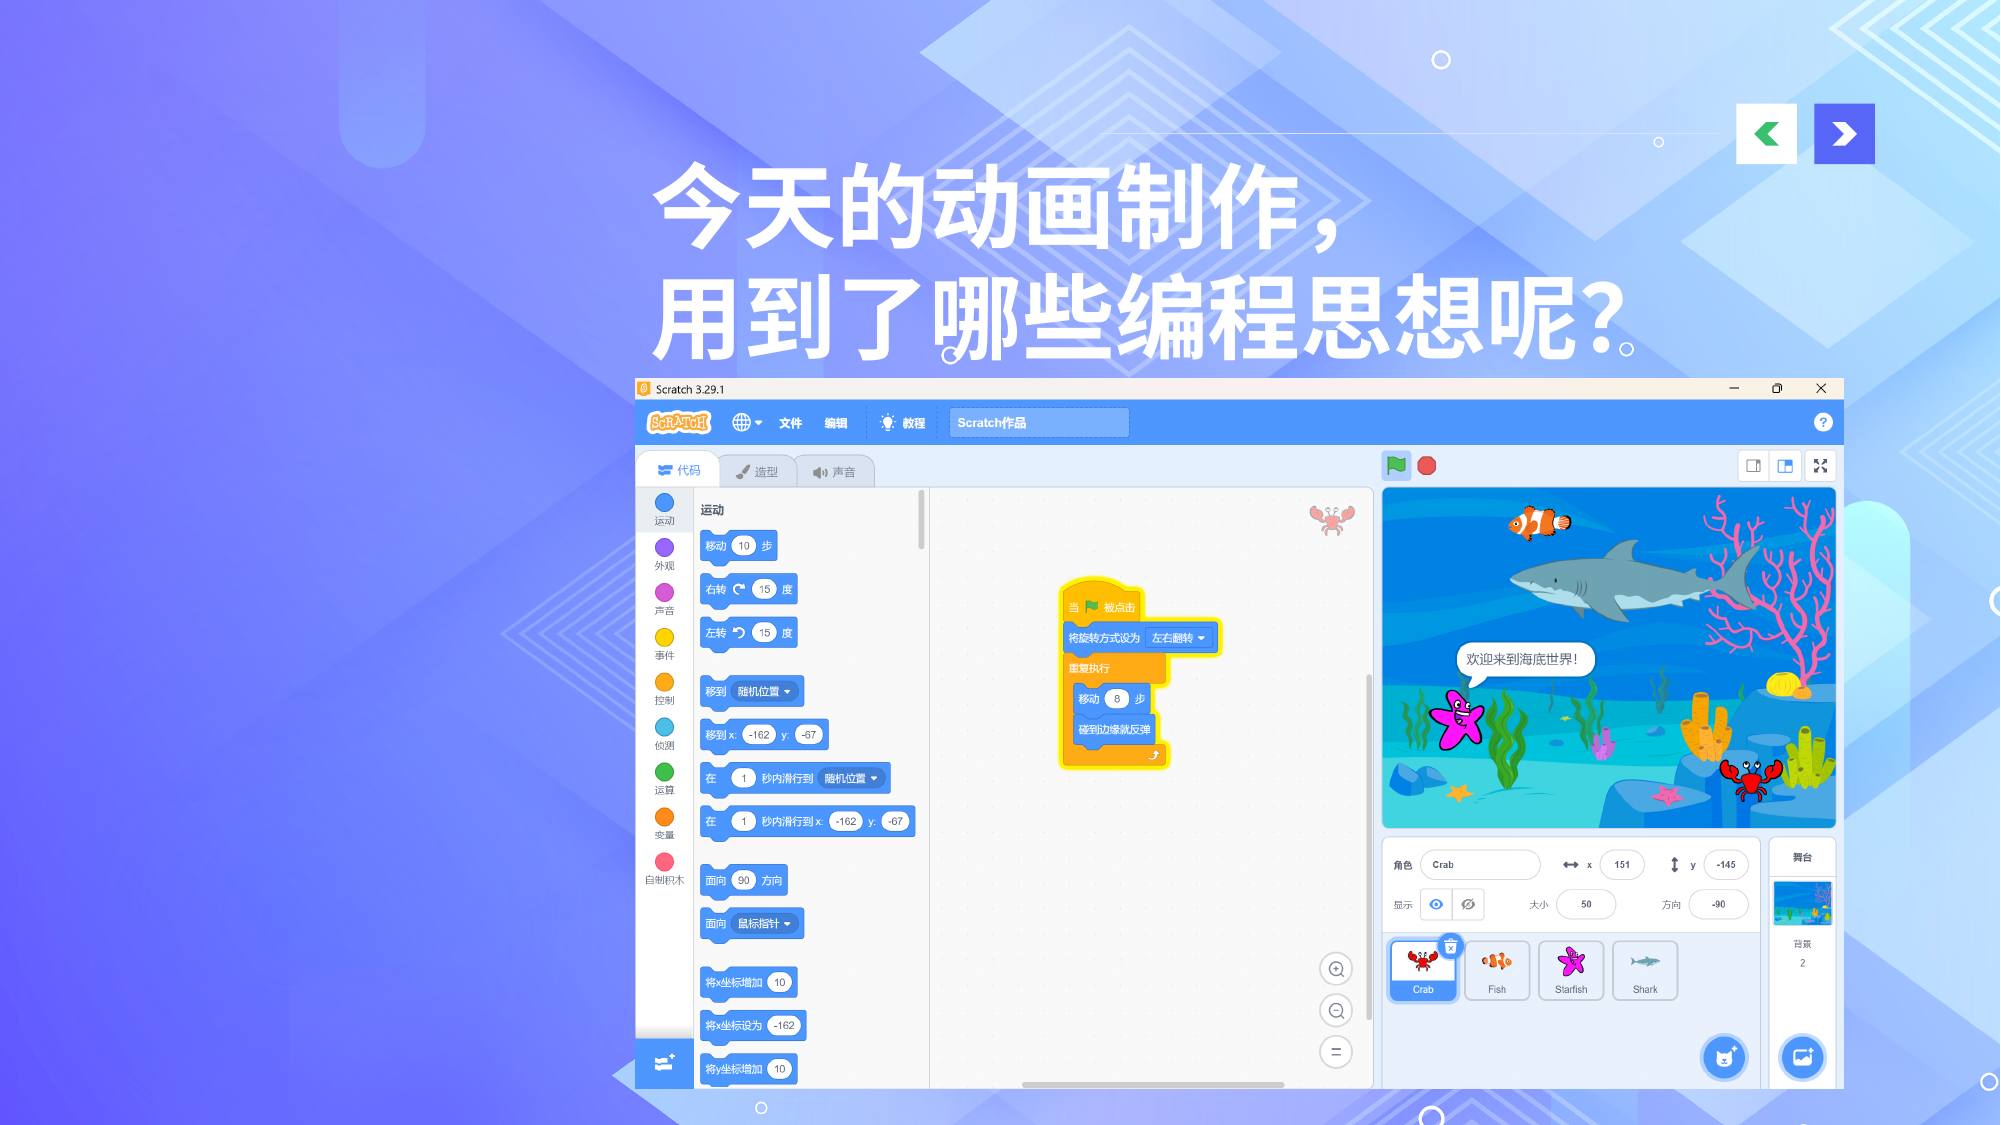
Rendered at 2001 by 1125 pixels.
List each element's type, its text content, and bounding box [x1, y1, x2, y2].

picture [0, 0, 2000, 1125]
title 今天的动画制作， 用到了哪些编程思想呢？ [635, 138, 1890, 379]
